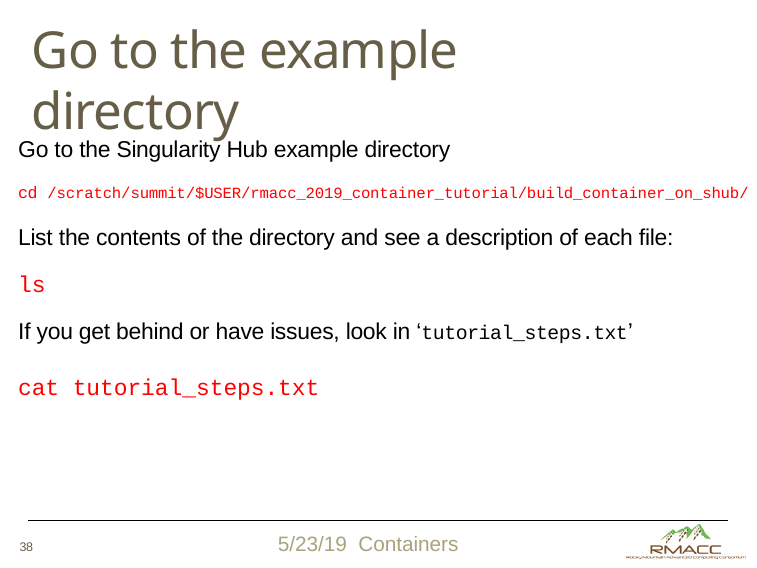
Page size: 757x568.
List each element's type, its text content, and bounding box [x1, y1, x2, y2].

text_box Go to the Singularity Hub example directory cd /scratch/summit/$USER/rmacc_2019_container_tutorial/build_container_on_shub/ List the contents of the directory and see a description of each file: ls If you get behind or have issues, look in ‘tutorial_steps.txt’ cat tutorial_steps.txt [17, 133, 753, 427]
title Go to the example directory [30, 16, 665, 133]
picture [622, 524, 748, 563]
slide_number 38 [15, 539, 37, 562]
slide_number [275, 530, 474, 556]
